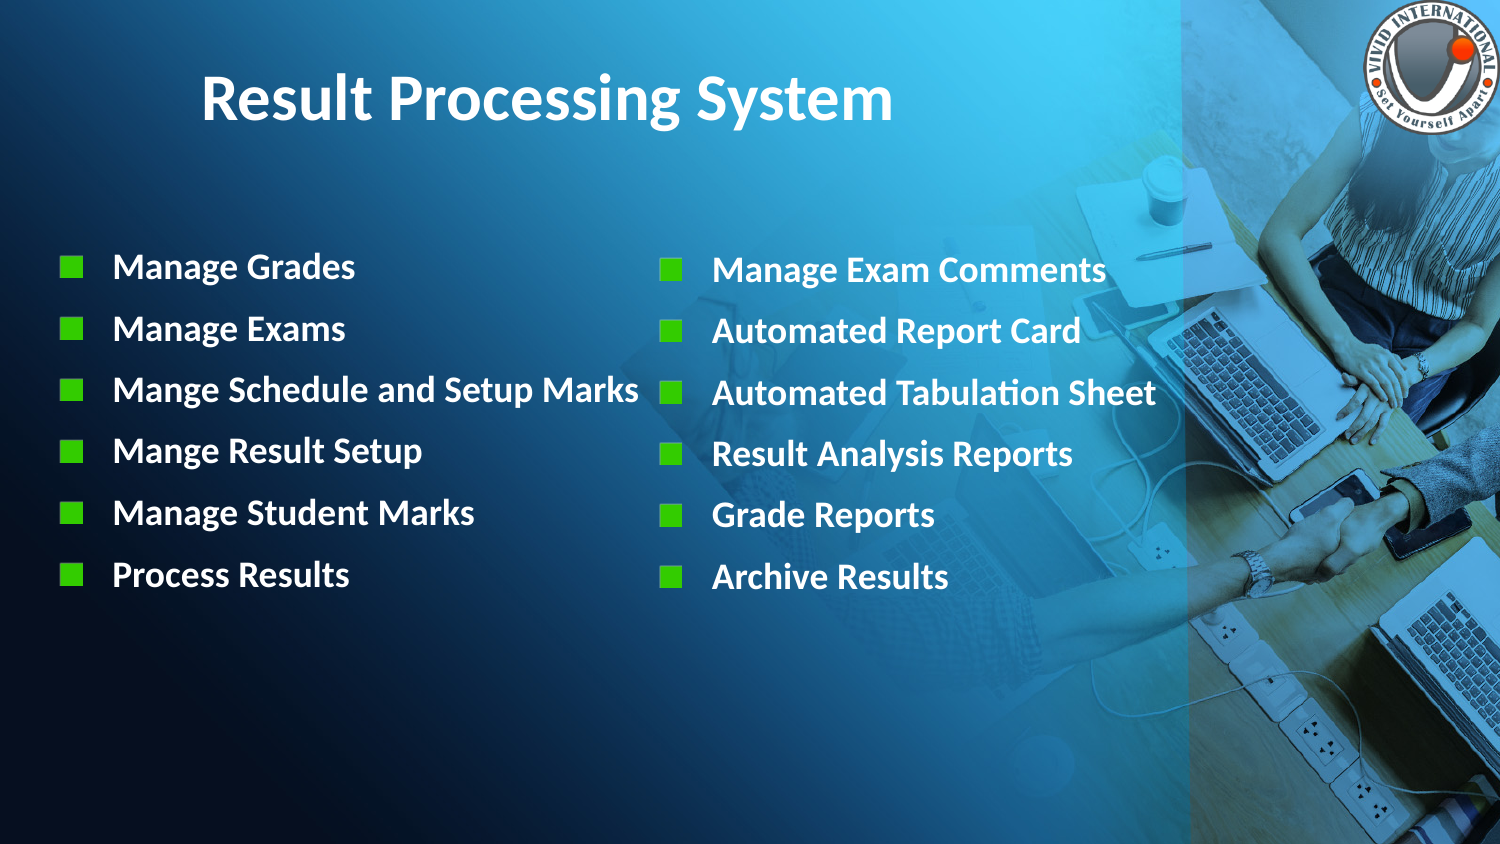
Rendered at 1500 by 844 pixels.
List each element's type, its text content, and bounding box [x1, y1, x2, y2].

text_box Manage Grades Manage Exams Mange Schedule and Setup Marks Mange Result Setup Manage Student Marks Process Results [40, 225, 692, 608]
list Manage Exam Comments Automated Report Card Automated Tabulation Sheet Result Analysis Reports Grade Reports Archive Results [640, 228, 1185, 680]
title Result Processing System [186, 34, 1245, 154]
picture [0, 0, 1500, 844]
